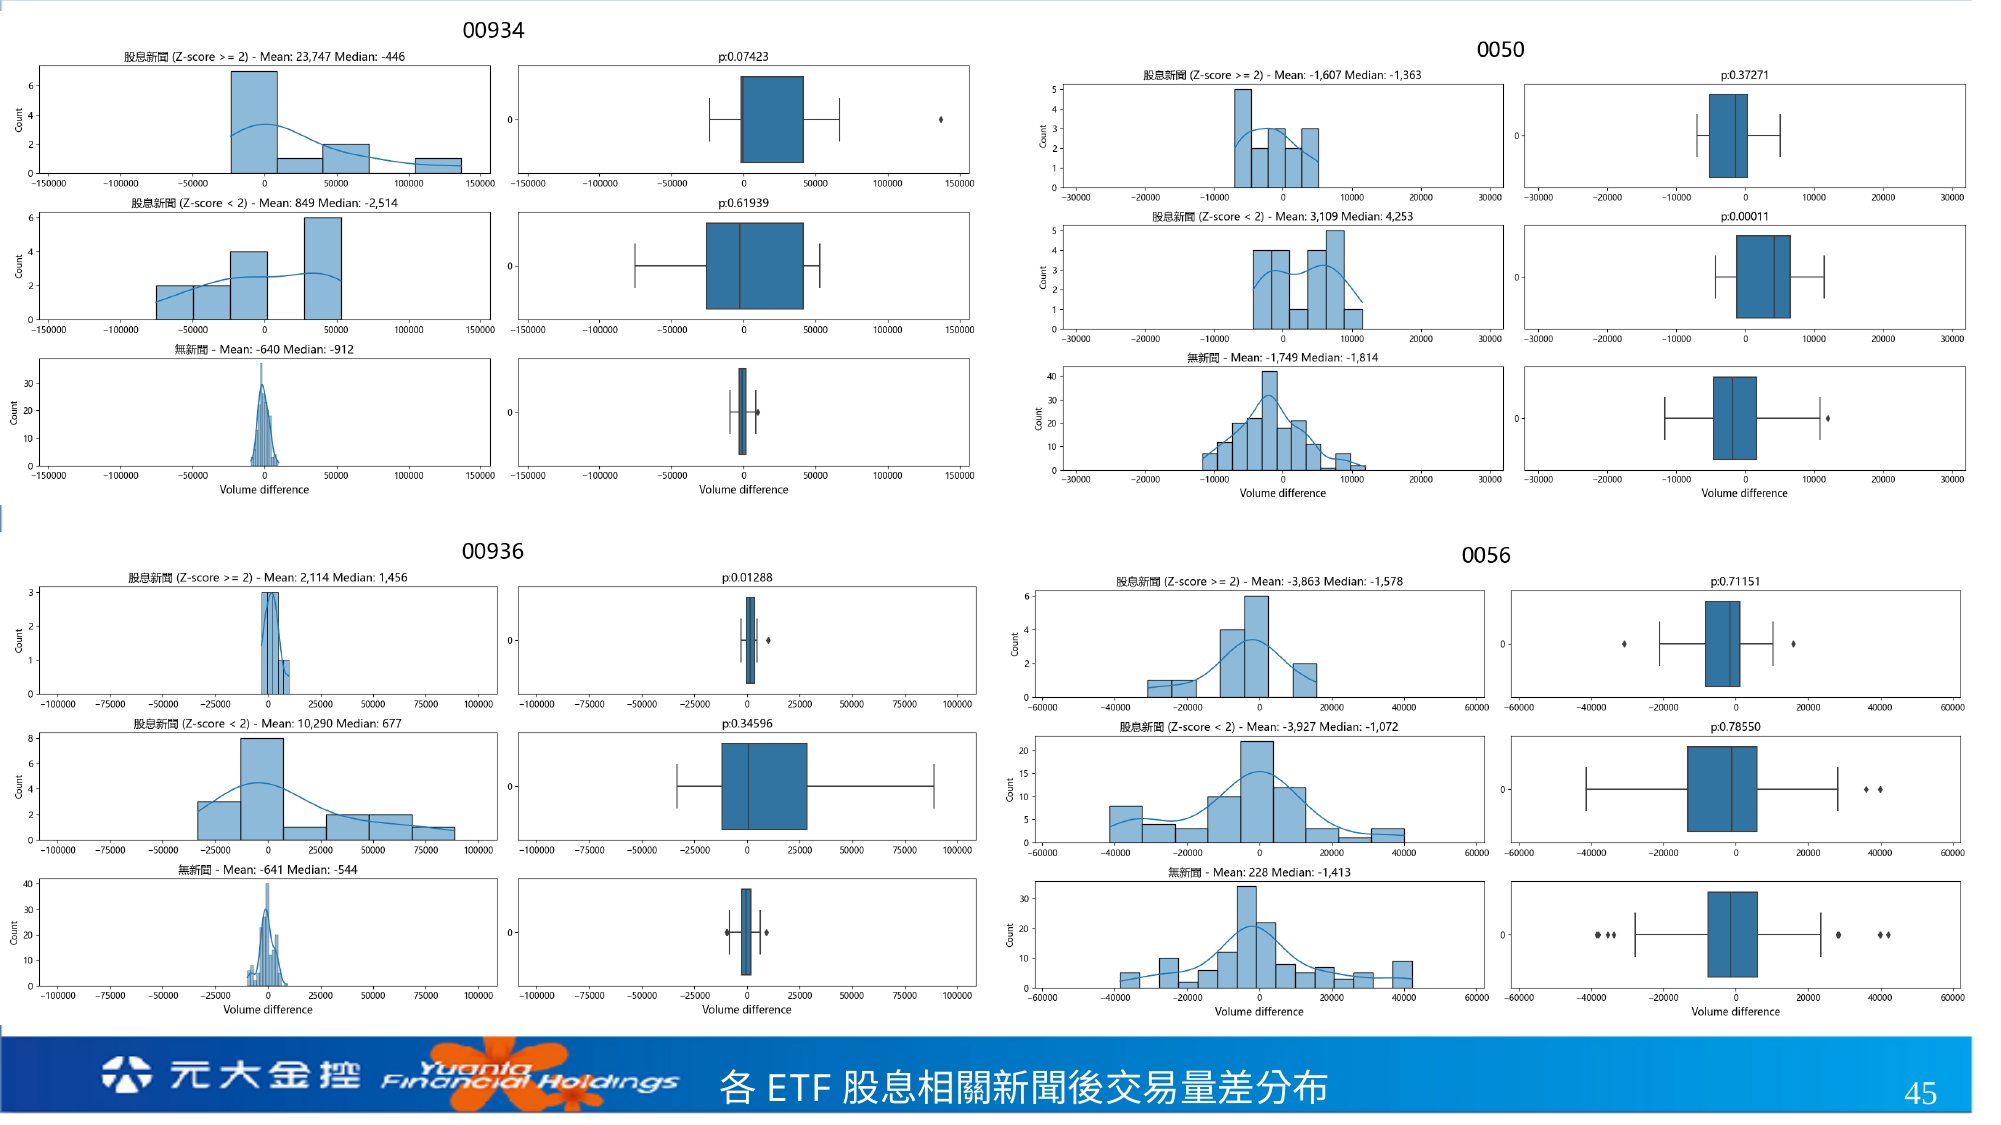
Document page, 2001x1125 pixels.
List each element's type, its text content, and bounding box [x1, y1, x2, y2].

picture [0, 0, 2001, 1125]
text_box 各ETF股息相關新聞後交易量差分布 [705, 1056, 1345, 1116]
slide_number 45 [1502, 1057, 1953, 1125]
